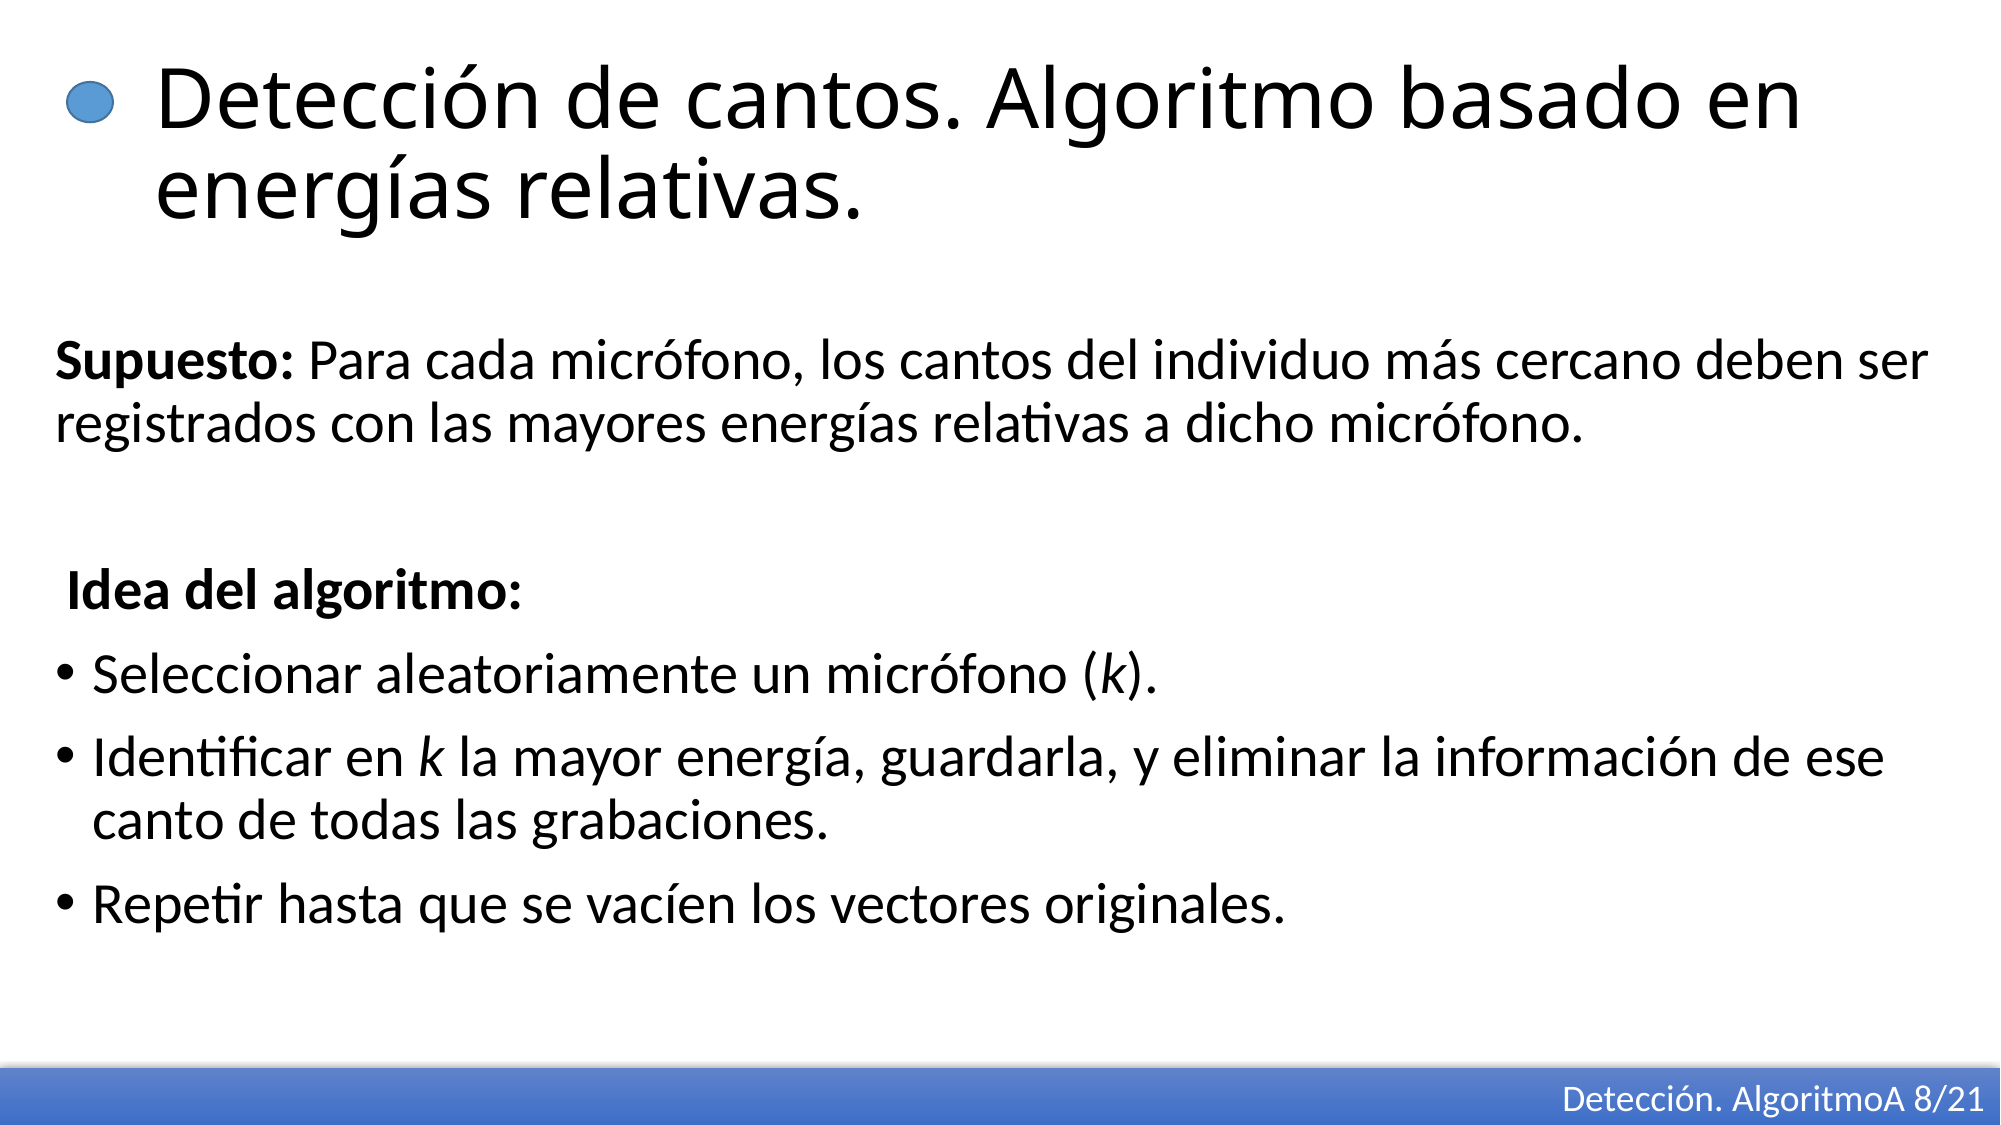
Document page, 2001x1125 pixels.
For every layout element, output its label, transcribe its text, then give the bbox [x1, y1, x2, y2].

list Supuesto: Para cada micrófono, los cantos del individuo más cercano deben ser registrados con las mayores energías relativas a dicho micrófono. Idea del algoritmo: Seleccionar aleatoriamente un micrófono (k). Identificar en k la mayor energía, guardarla, y eliminar la información de ese canto de todas las grabaciones. Repetir hasta que se vacíen los vectores originales. [40, 230, 2000, 1012]
title Detección de cantos. Algoritmo basado en energías relativas. [139, 38, 1958, 230]
text_box [65, 80, 115, 124]
text_box Detección. AlgoritmoA 8/21 [0, 1067, 2000, 1125]
